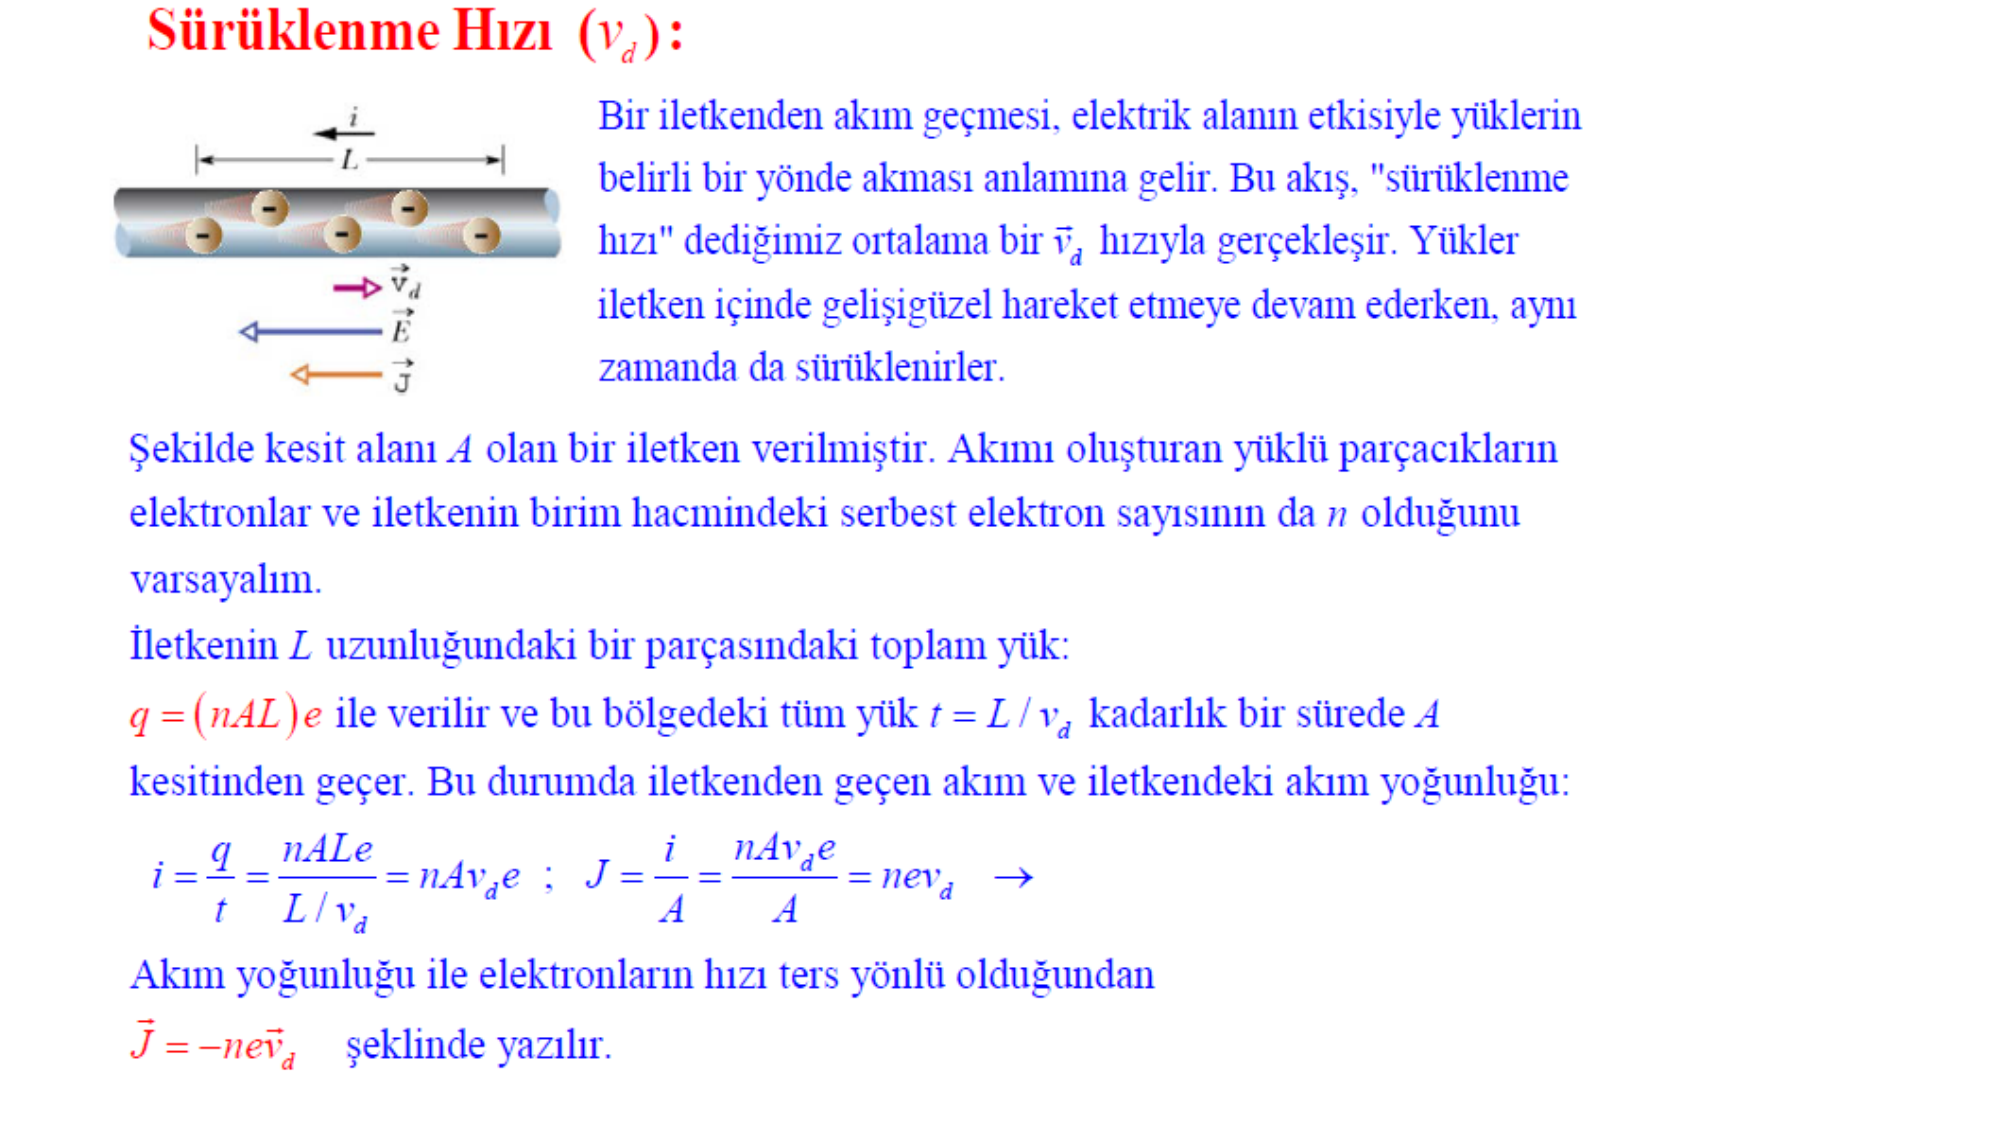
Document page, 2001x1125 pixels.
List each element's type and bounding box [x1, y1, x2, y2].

list [103, 0, 1594, 1087]
